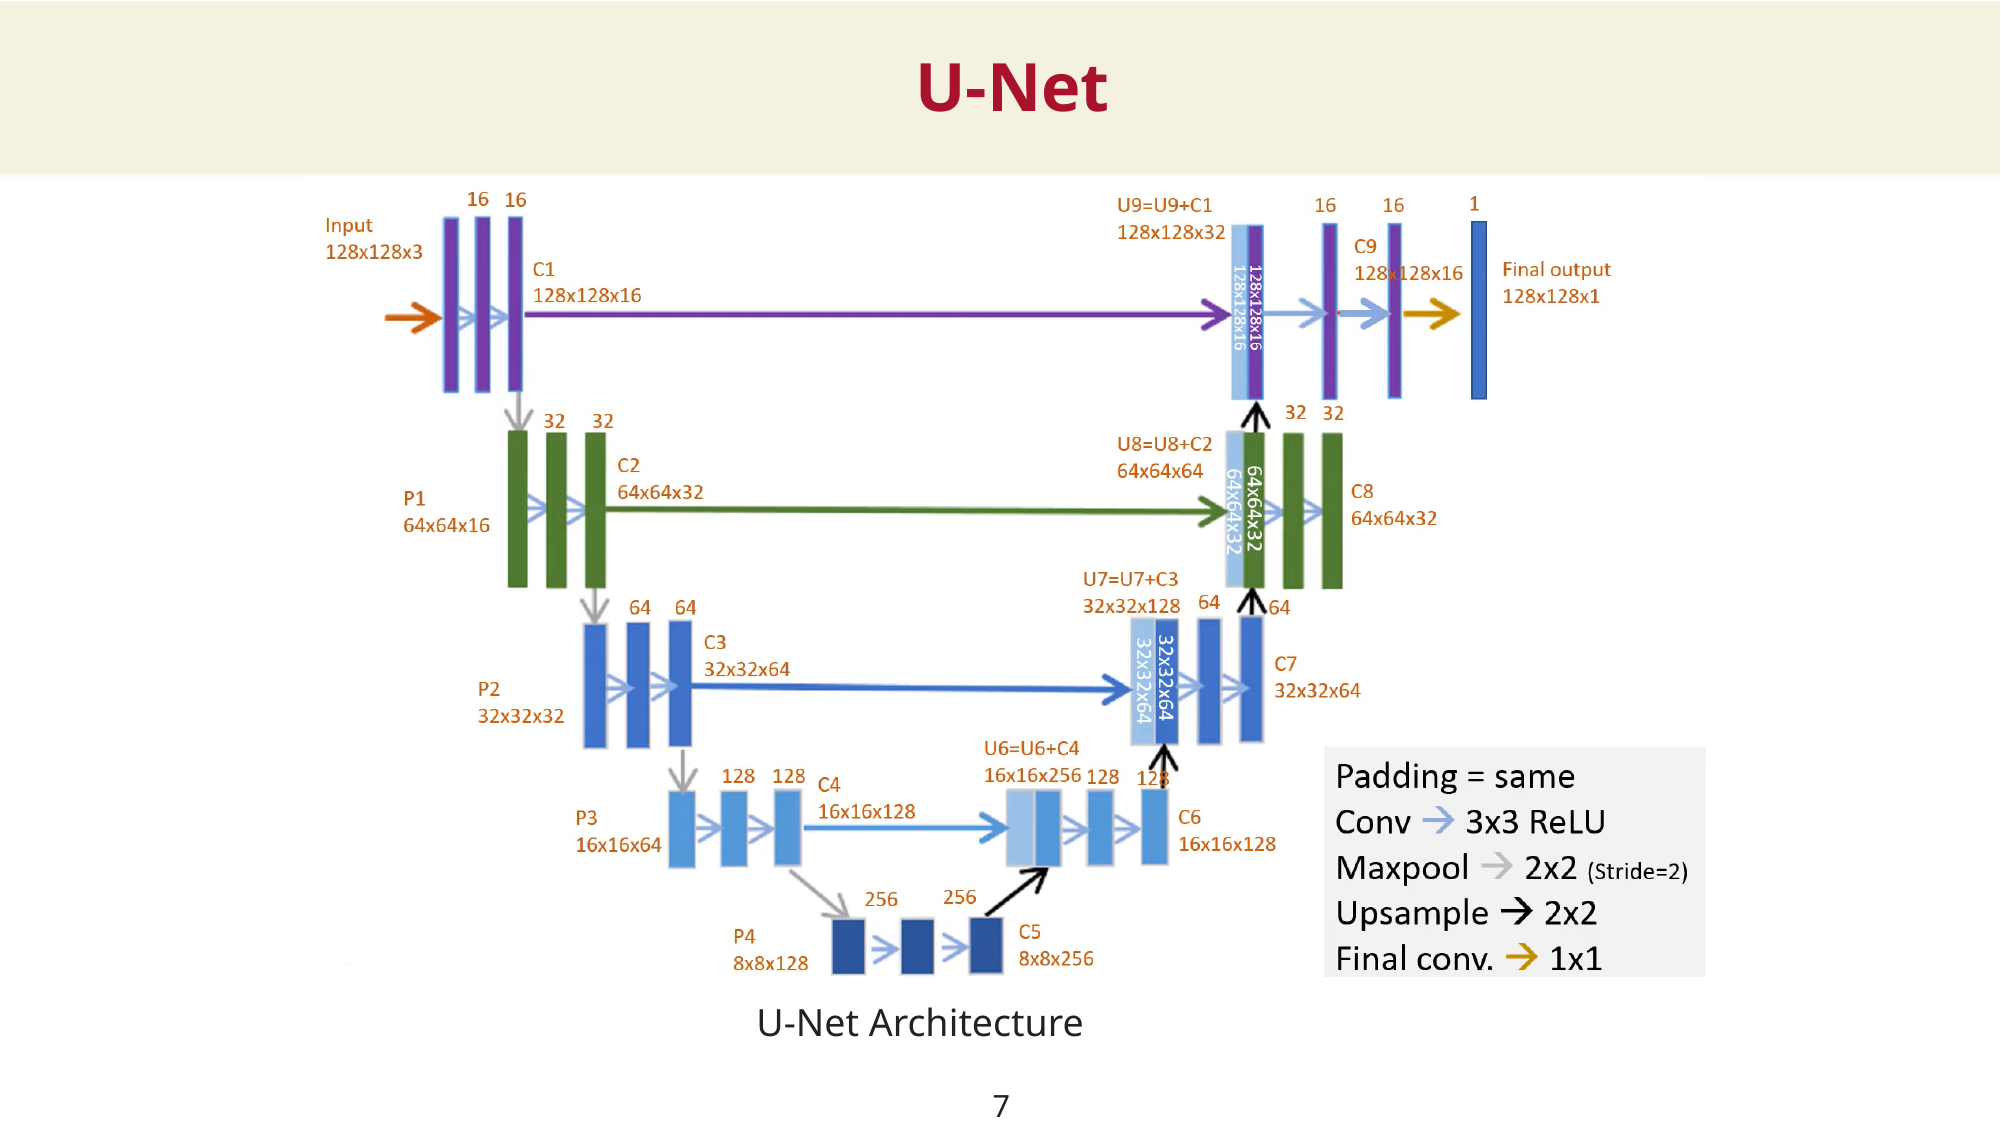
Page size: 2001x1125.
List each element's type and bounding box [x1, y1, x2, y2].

picture [0, 1, 2000, 1125]
text_box [305, 177, 1707, 1053]
